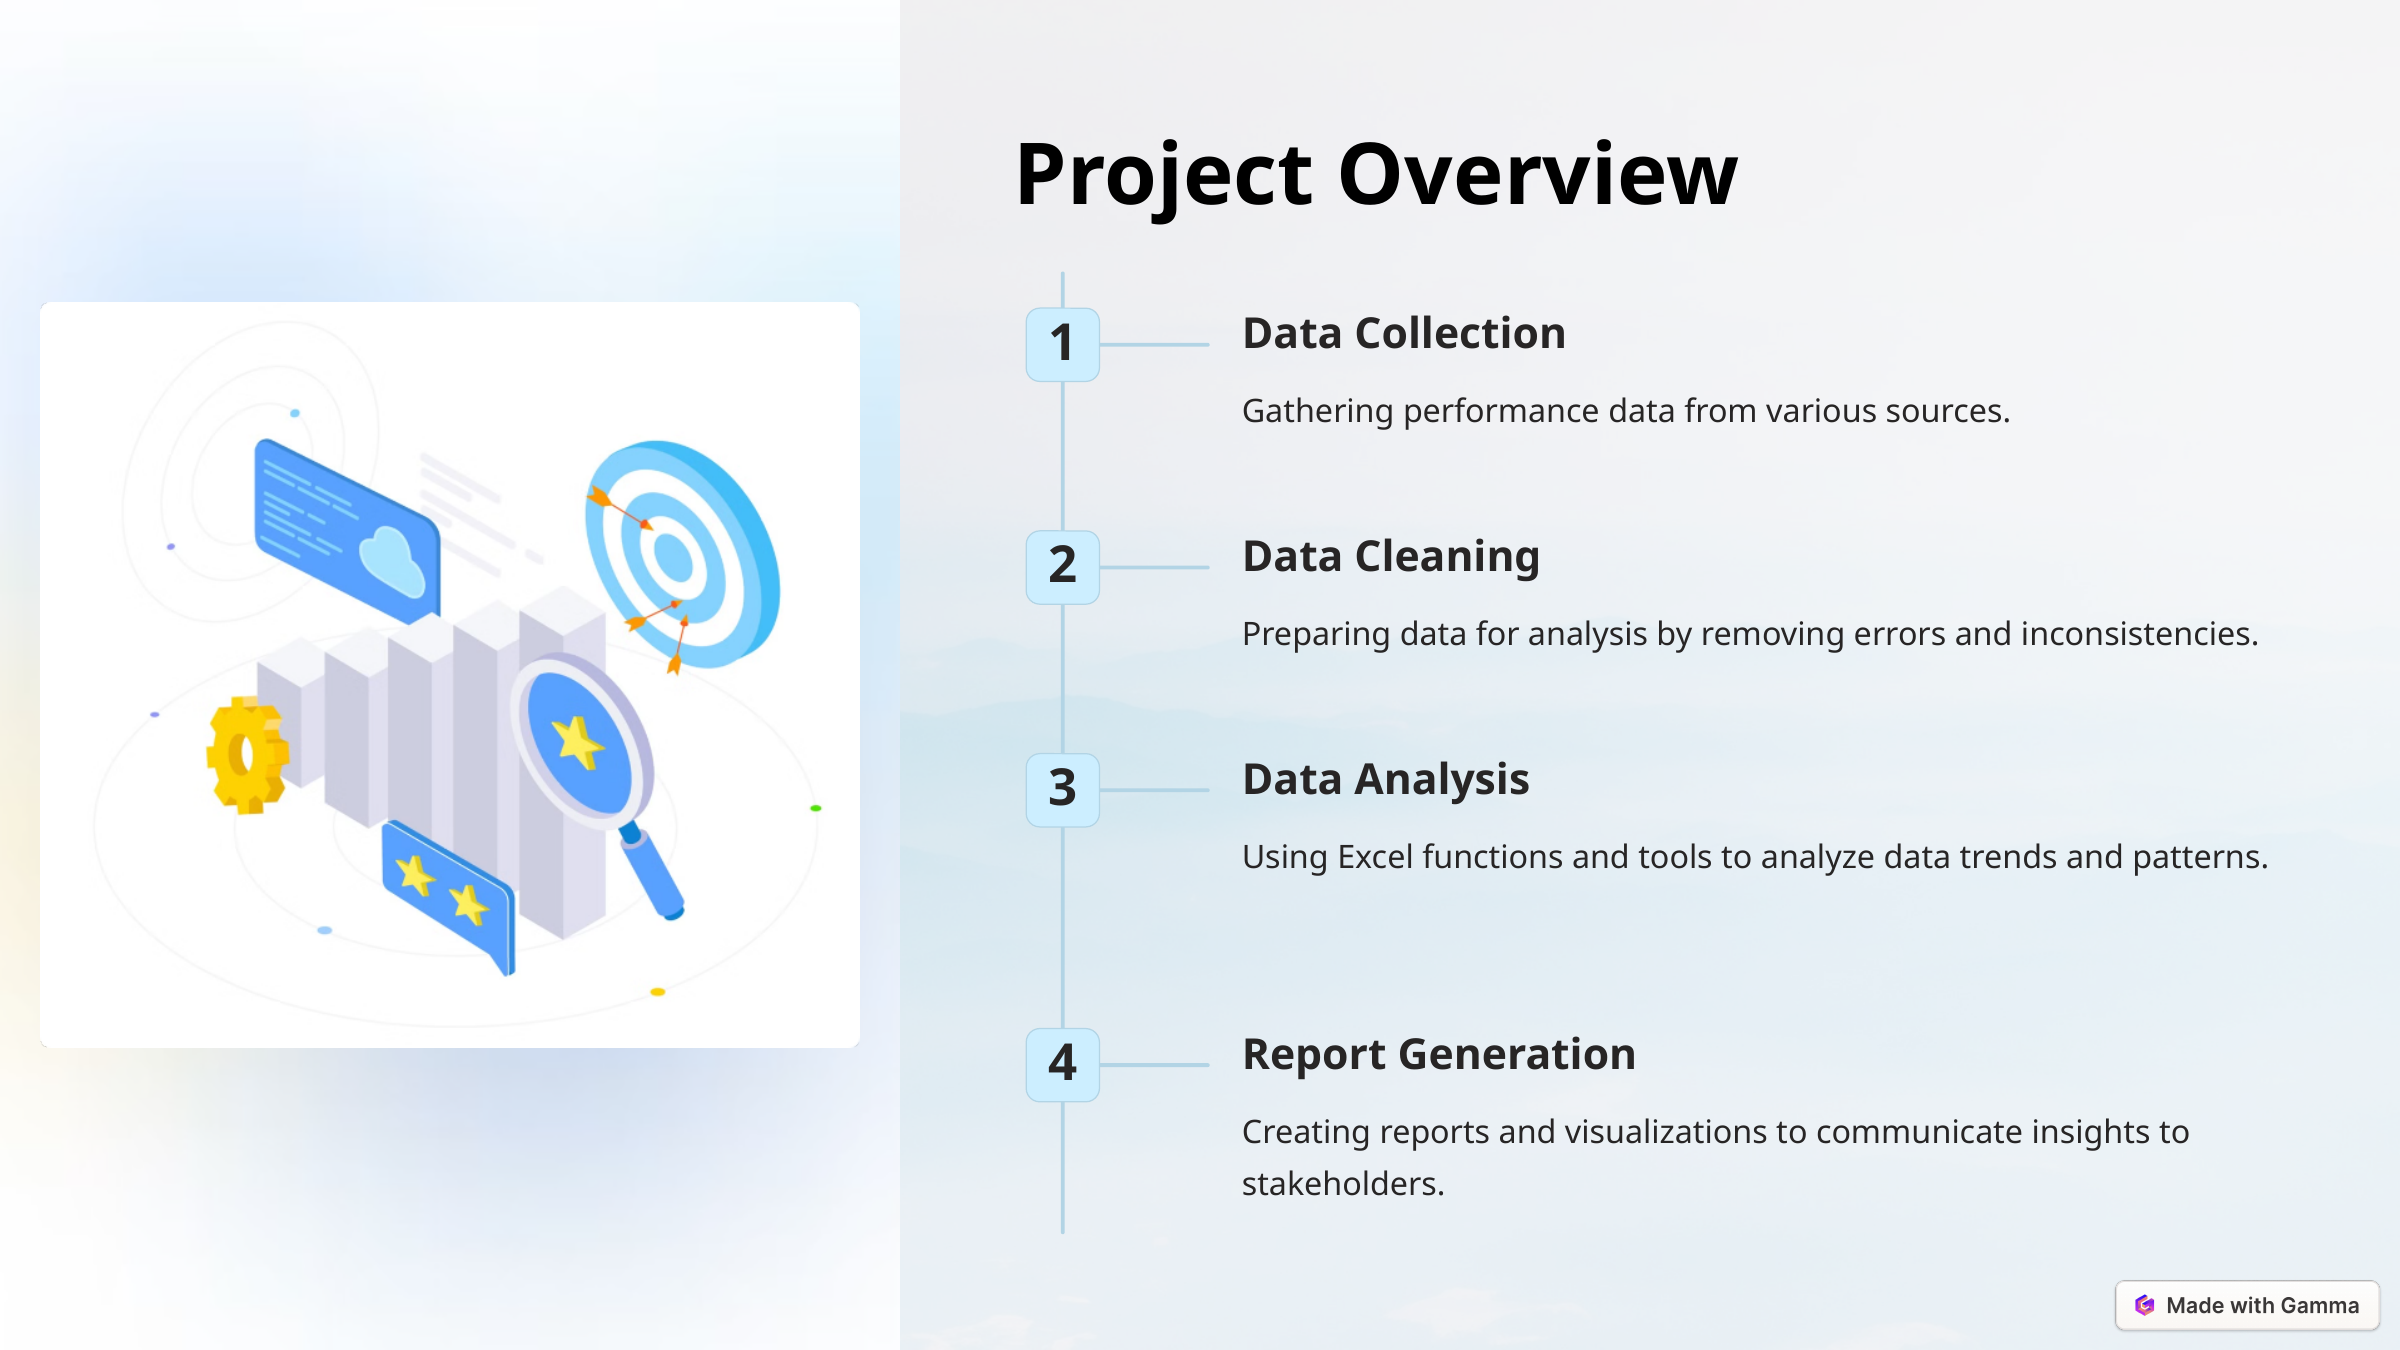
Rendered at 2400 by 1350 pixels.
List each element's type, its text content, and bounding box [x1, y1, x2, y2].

text_box Data Collection [1241, 304, 1670, 358]
text_box [1060, 605, 1065, 753]
text_box [1026, 530, 1100, 605]
text_box [1026, 308, 1100, 382]
text_box 3 [1048, 764, 1078, 816]
text_box Creating reports and visualizations to communicate insights to stakeholders. [1241, 1097, 2286, 1202]
text_box [1060, 382, 1065, 530]
text_box Project Overview [1013, 115, 1869, 223]
text_box 1 [1051, 319, 1074, 371]
text_box [1026, 753, 1100, 827]
text_box Data Cleaning [1241, 526, 1670, 581]
picture [2106, 1271, 2389, 1339]
text_box [1060, 1102, 1065, 1235]
text_box Gathering performance data from various sources. [1241, 377, 2286, 430]
text_box Data Analysis [1241, 749, 1670, 803]
text_box [1100, 788, 1210, 793]
text_box [1100, 342, 1210, 347]
text_box [1100, 1063, 1210, 1068]
text_box [1026, 1028, 1100, 1102]
text_box [1100, 565, 1210, 570]
text_box [1060, 827, 1065, 1028]
text_box Using Excel functions and tools to analyze data trends and patterns. [1241, 822, 2286, 927]
text_box Preparing data for analysis by removing errors and inconsistencies. [1241, 599, 2286, 652]
text_box Report Generation [1241, 1024, 1670, 1078]
text_box 2 [1048, 541, 1078, 594]
picture [0, 0, 900, 1350]
text_box 4 [1048, 1039, 1077, 1091]
text_box [1060, 271, 1065, 308]
